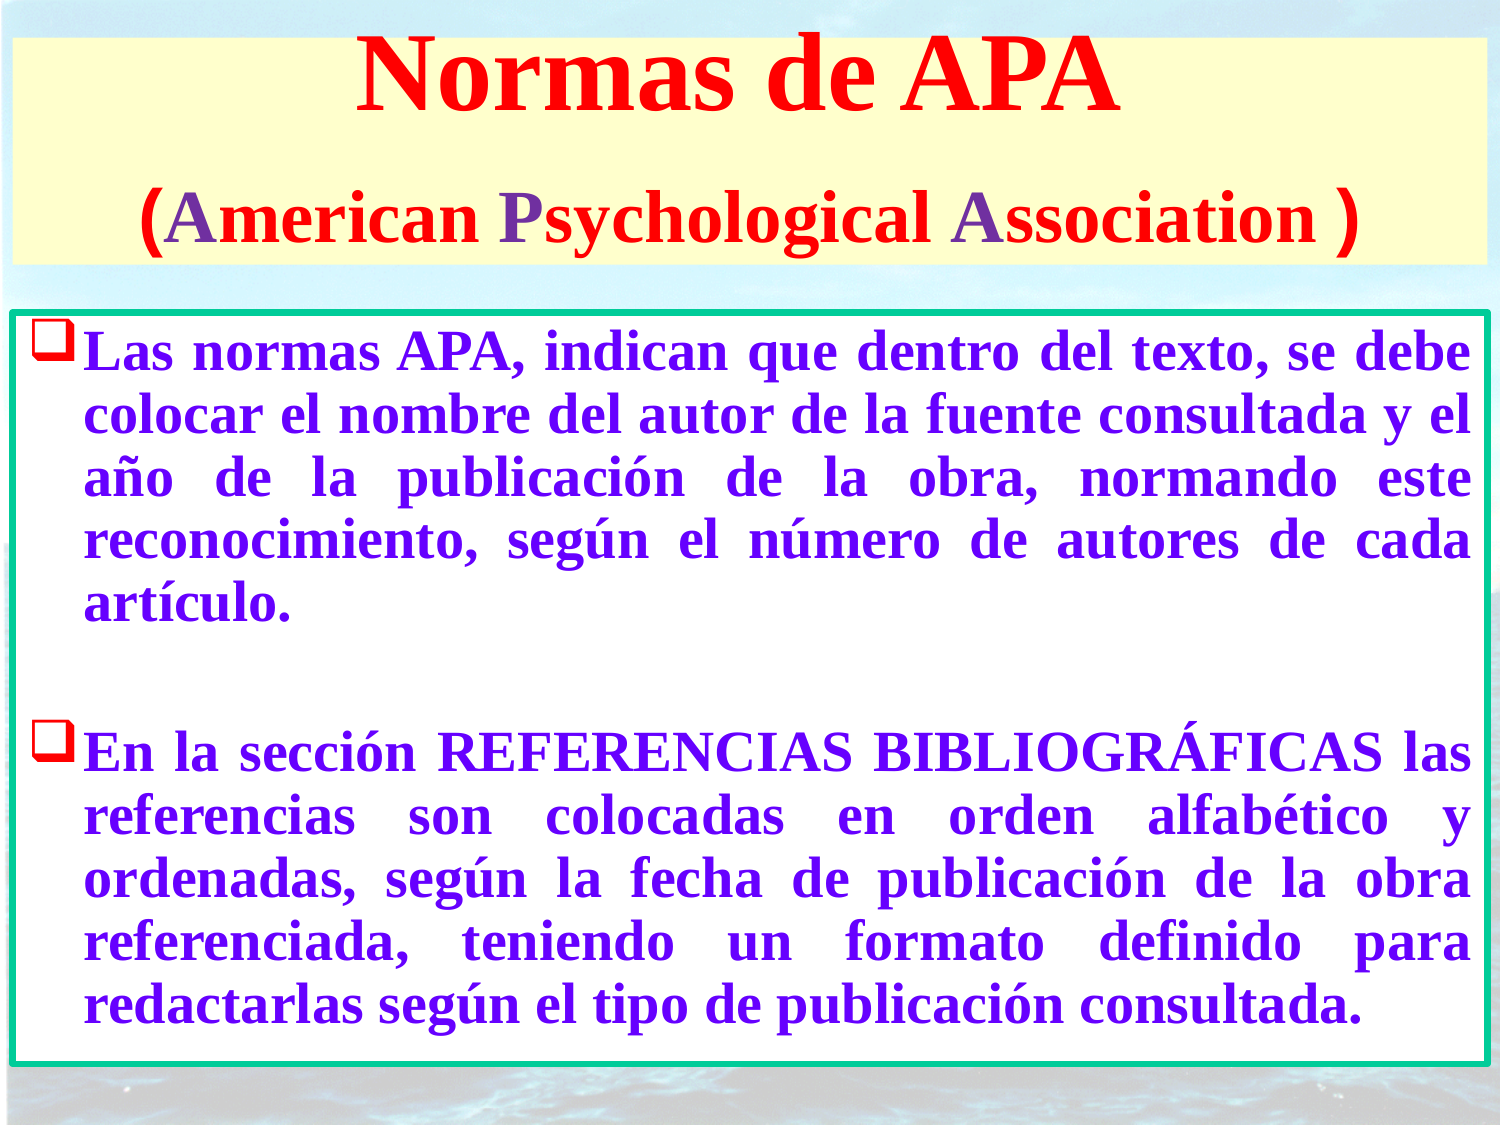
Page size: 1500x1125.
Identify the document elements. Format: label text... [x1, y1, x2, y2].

text_box Las normas APA, indican que dentro del texto, se debe colocar el nombre del autor de la fuente consultada y el año de la publicación de la obra, normando este reconocimiento, según el número de autores de cada artículo. En la sección REFERENCIAS BIBLIOGRÁFICAS las referencias son colocadas en orden alfabético y ordenadas, según la fecha de publicación de la obra referenciada, teniendo un formato definido para redactarlas según el tipo de publicación consultada. [12, 312, 1488, 1064]
text_box Normas de APA (American Psychological Association ) [12, 37, 1488, 265]
picture [0, 0, 1500, 1125]
